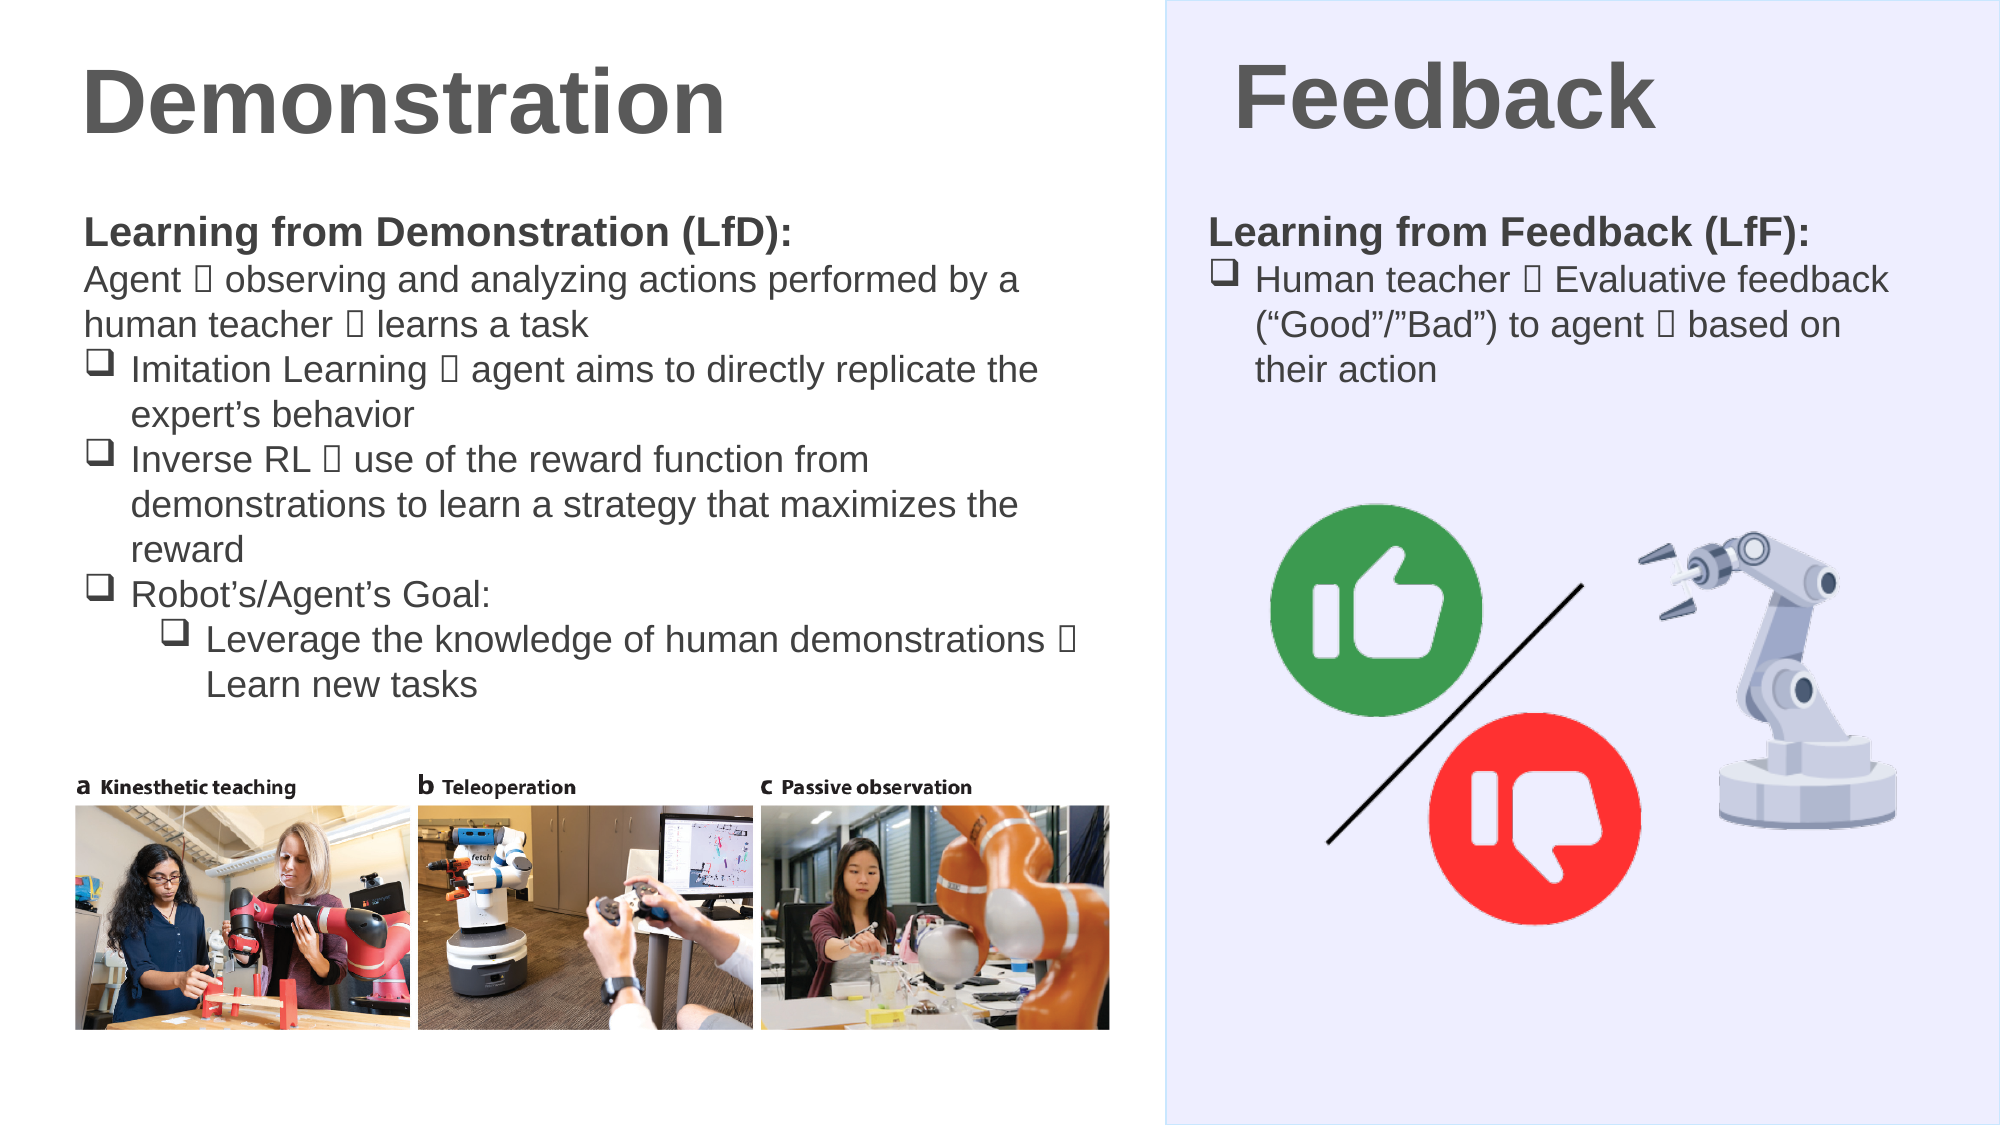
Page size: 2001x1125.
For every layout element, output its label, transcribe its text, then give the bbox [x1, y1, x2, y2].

text_box Learning from Demonstration (LfD): Agent  observing and analyzing actions performed by a human teacher  learns a task Imitation Learning  agent aims to directly replicate the expert’s behavior Inverse RL  use of the reward function from demonstrations to learn a strategy that maximizes the reward Robot’s/Agent’s Goal: Leverage the knowledge of human demonstrations  Learn new tasks [69, 197, 1125, 712]
picture [68, 774, 1110, 1035]
text_box Feedback [1219, 29, 1824, 155]
text_box [1165, 0, 2000, 1125]
picture [1252, 386, 1915, 1048]
text_box Demonstration [66, 34, 872, 159]
text_box Learning from Feedback (LfF): Human teacher  Evaluative feedback (“Good”/”Bad”) to agent  based on their action [1193, 197, 1931, 397]
